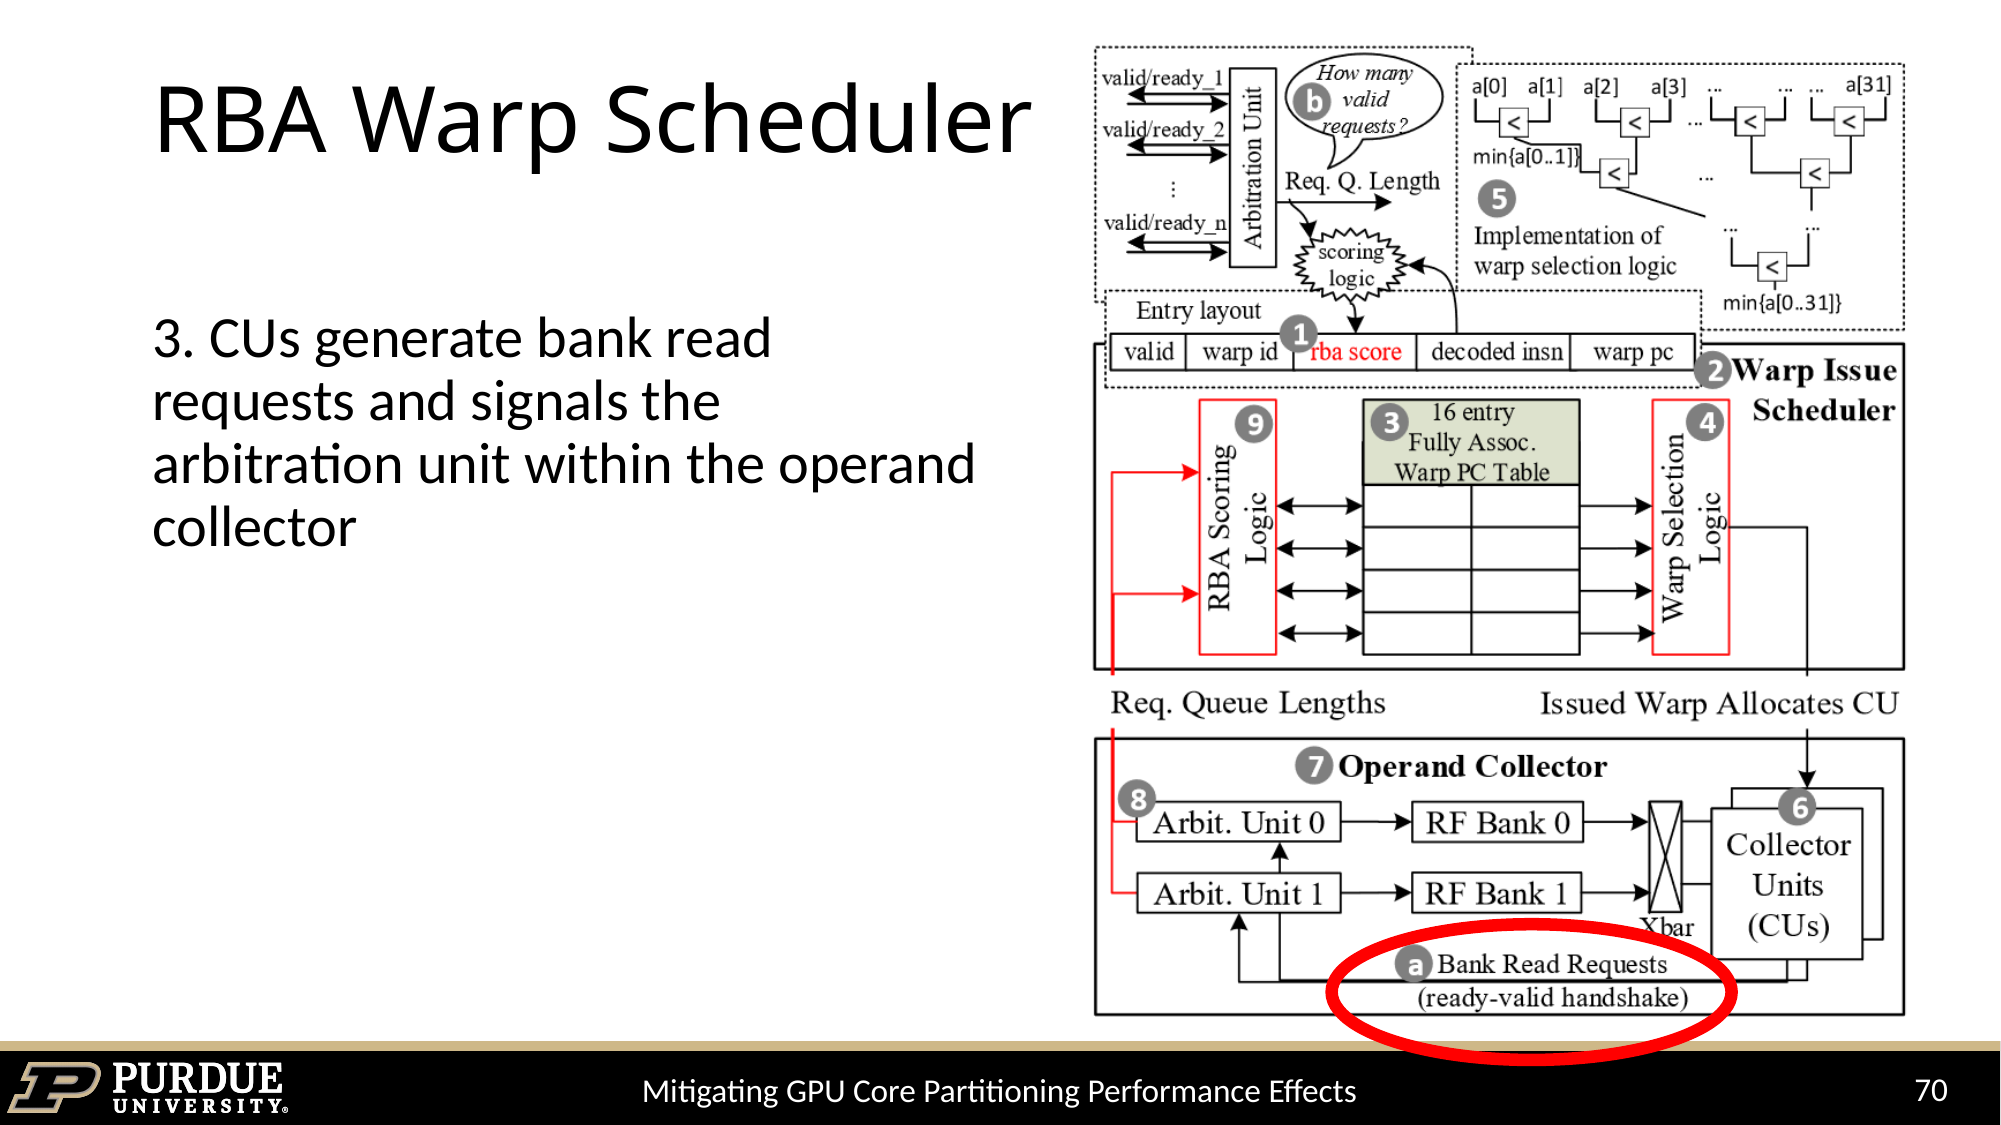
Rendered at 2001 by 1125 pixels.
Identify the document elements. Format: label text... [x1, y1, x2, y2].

picture [7, 1062, 288, 1113]
picture [1064, 20, 1927, 1040]
text_box [1386, 1040, 1677, 1061]
slide_number 70 [1862, 1051, 2000, 1125]
list 3. CUs generate bank read requests and signals the arbitration unit within the operand collector [137, 299, 1000, 1014]
title RBA Warp Scheduler [137, 37, 1064, 209]
